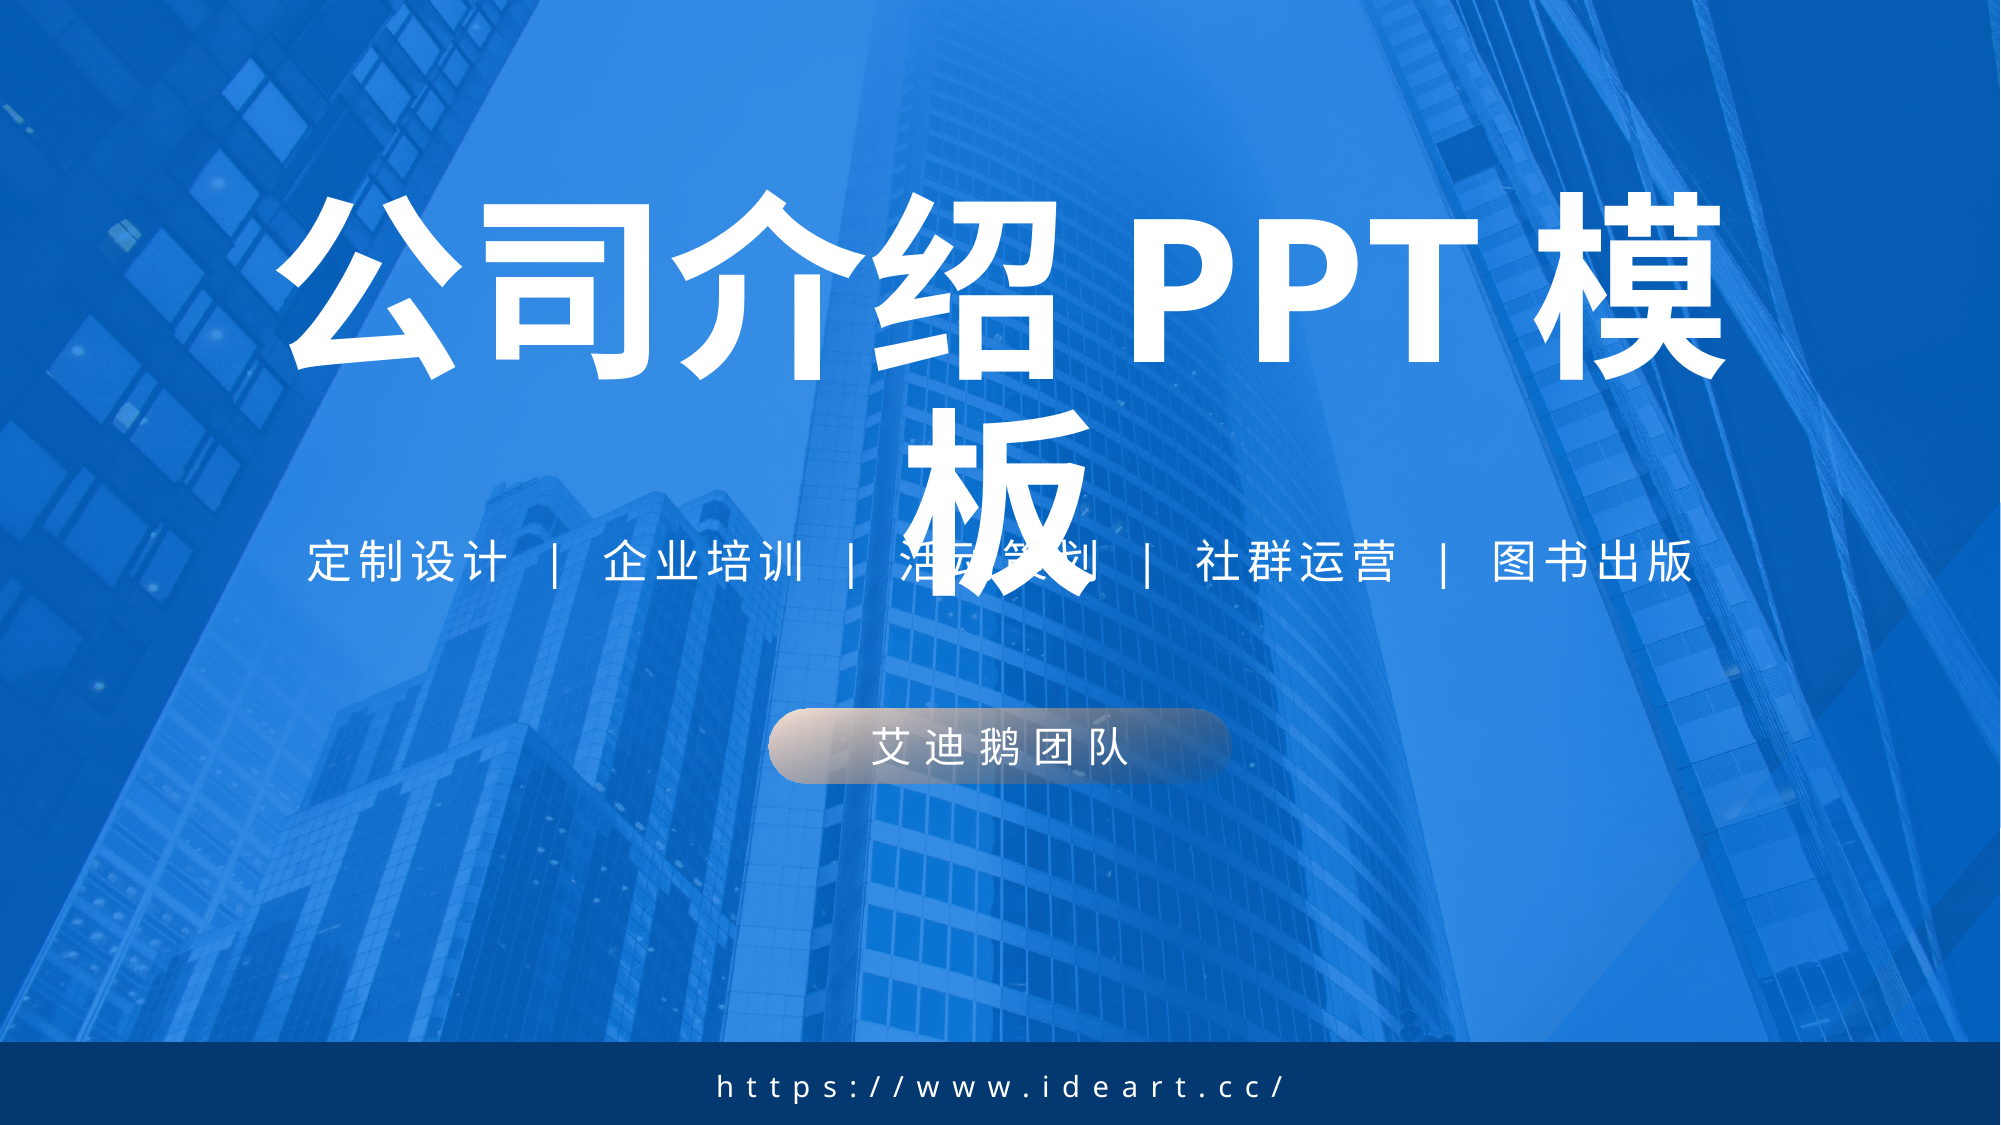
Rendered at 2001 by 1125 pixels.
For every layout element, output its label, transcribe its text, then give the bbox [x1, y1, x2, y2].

text_box [787, 707, 1213, 712]
text_box https://www.ideart.cc/ [685, 1060, 1314, 1111]
text_box 定制设计 | 企业培训 | 活动策划 | 社群运营 | 图书出版 [270, 525, 1730, 595]
title 公司介绍PPT模板 [204, 288, 1795, 524]
text_box 艾迪鹅团队 [685, 712, 1315, 778]
text_box [785, 778, 1215, 785]
